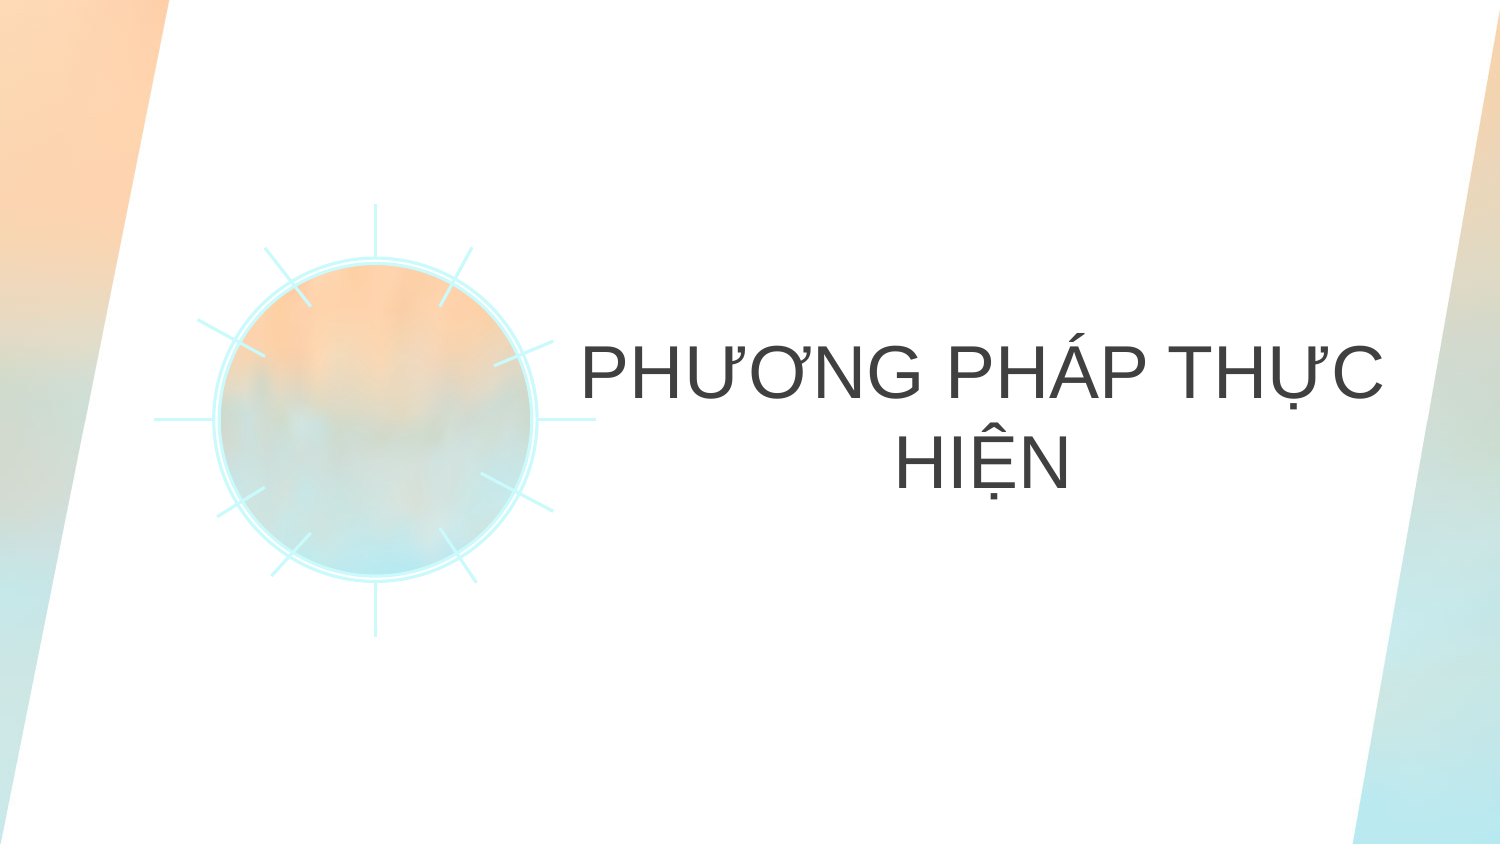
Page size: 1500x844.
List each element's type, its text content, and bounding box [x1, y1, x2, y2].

picture [0, 0, 1500, 844]
list PHƯƠNG PHÁP THỰC HIỆN [501, 374, 1465, 453]
